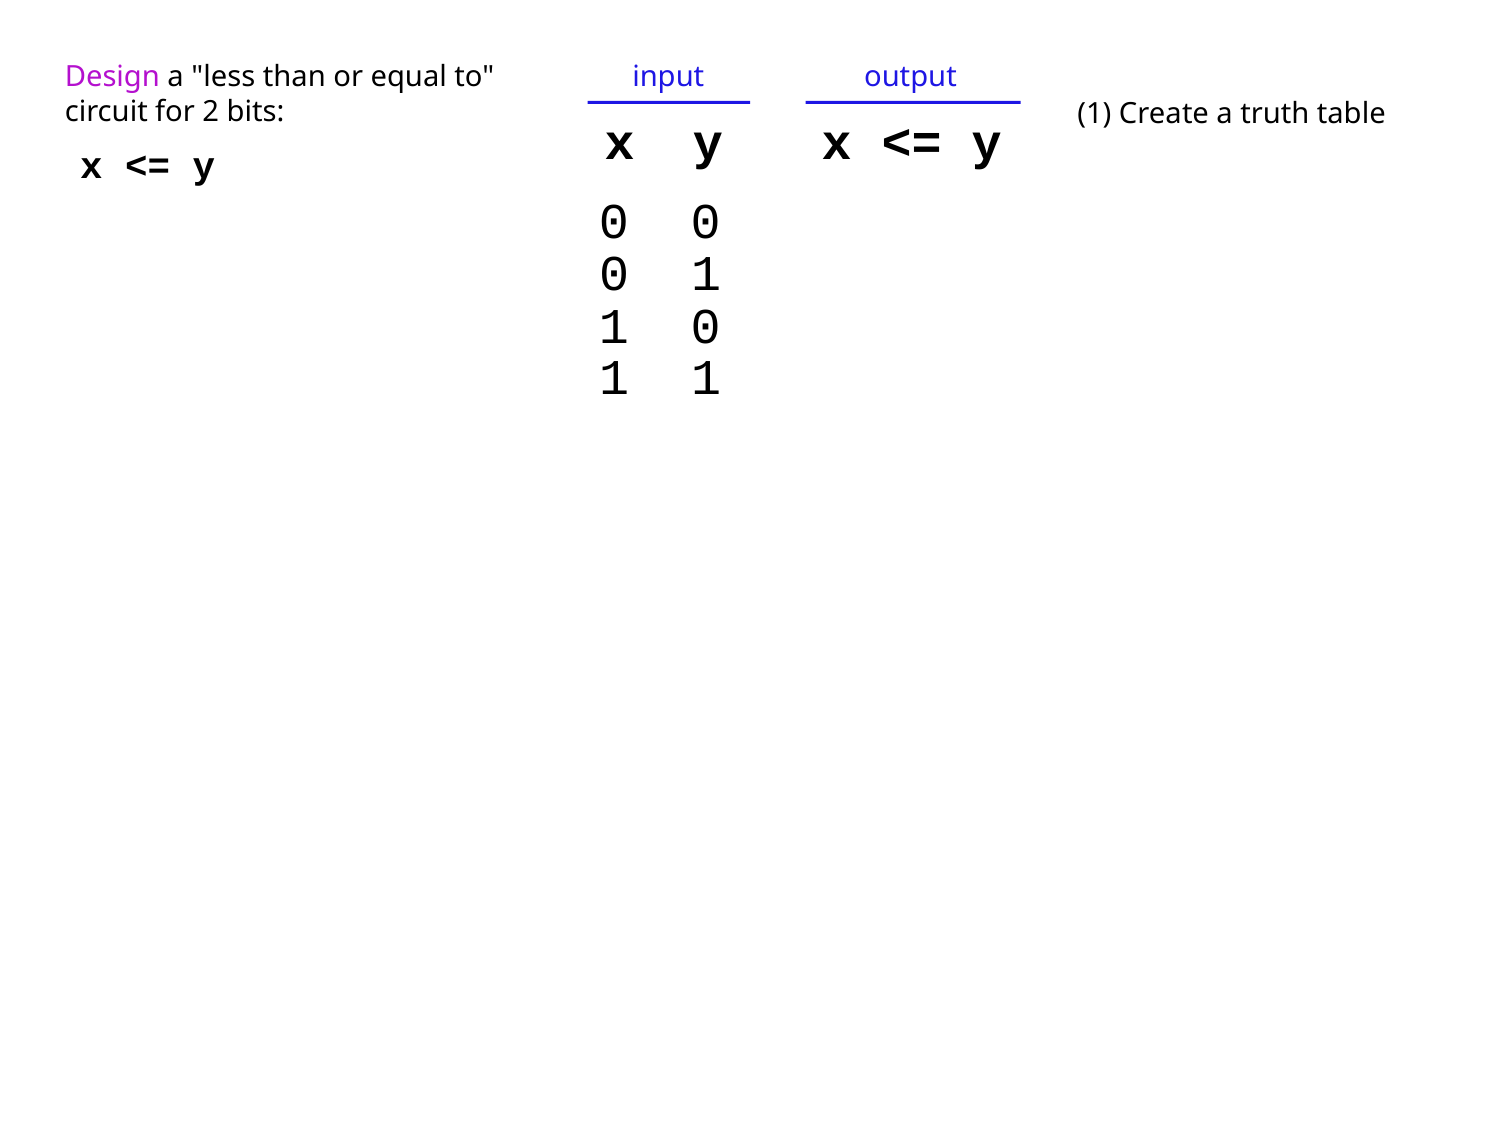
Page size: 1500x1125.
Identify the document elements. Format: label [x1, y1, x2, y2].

text_box [50, 49, 550, 193]
text_box [574, 102, 755, 178]
text_box [617, 49, 720, 100]
text_box [849, 49, 972, 100]
text_box [799, 102, 1025, 178]
text_box [569, 181, 754, 413]
text_box [1062, 87, 1425, 138]
